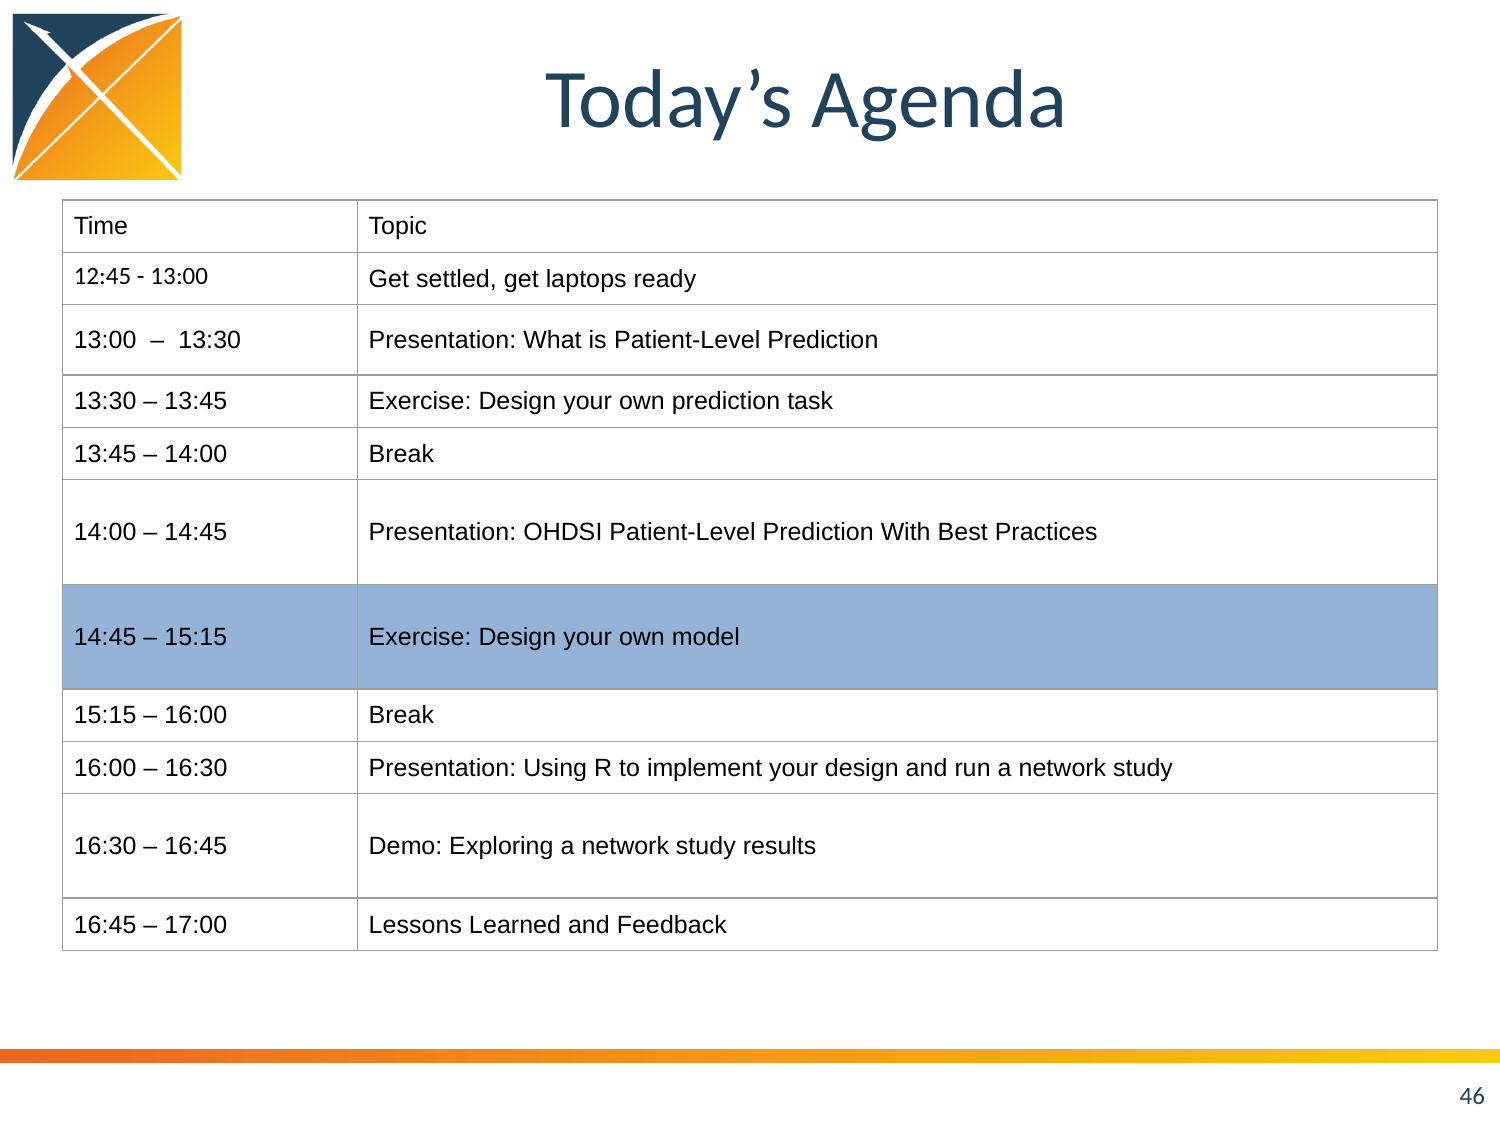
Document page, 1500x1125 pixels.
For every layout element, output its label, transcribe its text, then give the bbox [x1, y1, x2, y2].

table_cell 13:30 – 13:45 [63, 376, 357, 427]
table_cell Demo: Exploring a network study results [358, 794, 1437, 897]
table_cell Break [358, 690, 1437, 741]
table_cell 15:15 – 16:00 [63, 690, 357, 741]
table_cell 14:00 – 14:45 [63, 480, 357, 584]
table_cell 16:45 – 17:00 [63, 899, 357, 950]
table_cell Exercise: Design your own model [358, 585, 1437, 688]
table_cell 16:00 – 16:30 [63, 742, 357, 793]
slide_number 46 [1149, 1065, 1500, 1125]
table_header Topic [358, 201, 1437, 252]
table_cell Exercise: Design your own prediction task [358, 376, 1437, 427]
picture [0, 0, 206, 200]
table_cell Break [358, 428, 1437, 479]
table_cell 13:00 – 13:30 [63, 305, 357, 374]
table_cell Lessons Learned and Feedback [358, 899, 1437, 950]
table_header Time [63, 201, 357, 252]
table_cell Presentation: What is Patient-Level Prediction [358, 305, 1437, 374]
table_cell Presentation: OHDSI Patient-Level Prediction With Best Practices [358, 480, 1437, 584]
table_cell 13:45 – 14:00 [63, 428, 357, 479]
table_cell 12:45 - 13:00 [63, 253, 357, 304]
table_cell 14:45 – 15:15 [63, 585, 357, 688]
table_cell Presentation: Using R to implement your design and run a network study [358, 742, 1437, 793]
table_cell Get settled, get laptops ready [358, 253, 1437, 304]
title Today’s Agenda [187, 24, 1425, 163]
table_cell 16:30 – 16:45 [63, 794, 357, 897]
